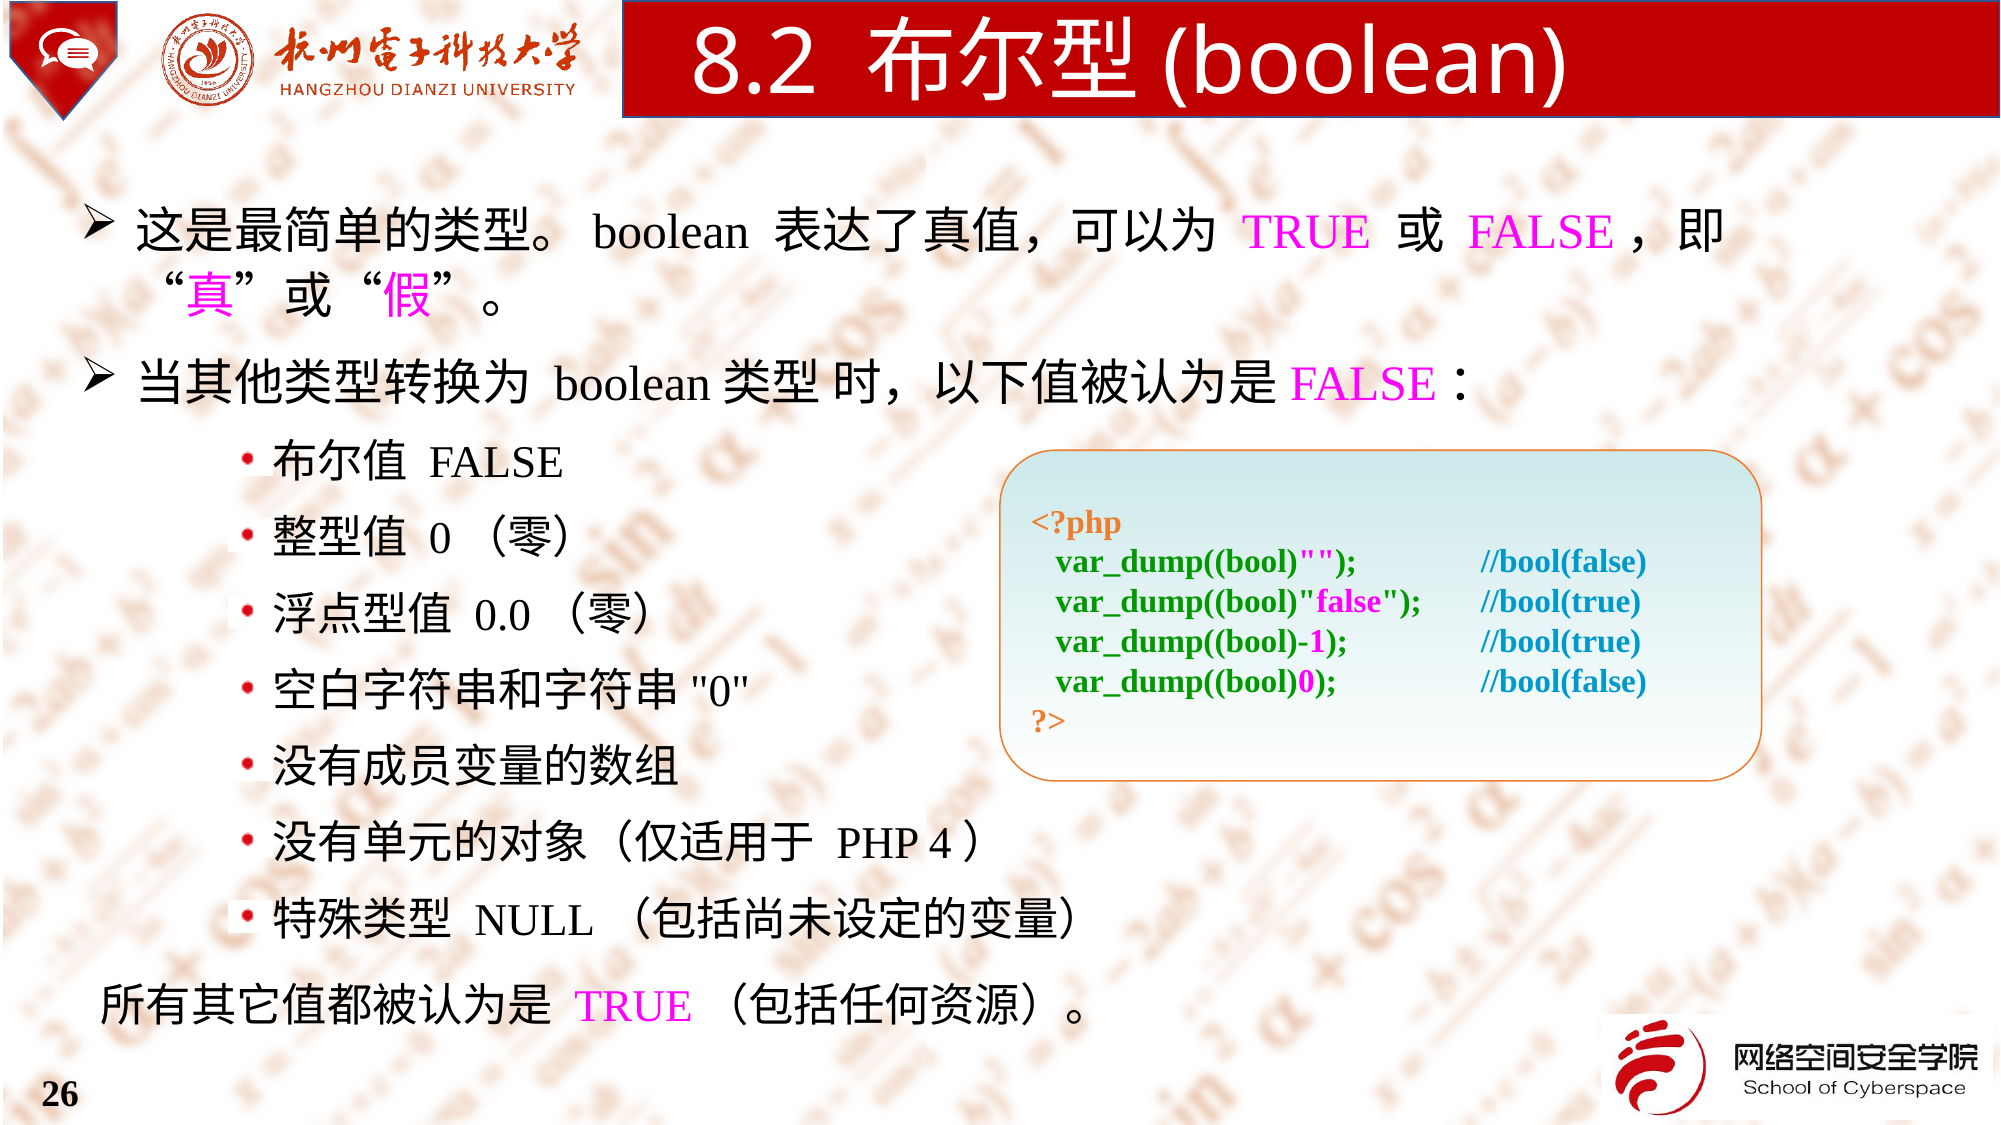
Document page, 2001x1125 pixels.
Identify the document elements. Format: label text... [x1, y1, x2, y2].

picture [228, 672, 273, 705]
picture [228, 900, 273, 933]
picture [228, 519, 273, 552]
picture [228, 595, 273, 628]
picture [228, 443, 273, 476]
text_box <?php var_dump((bool)""); //bool(false) var_dump((bool)"false"); //bool(true) var_dump((bool)-1); //bool(true) var_dump((bool)0); //bool(false) ?> [999, 450, 1762, 781]
picture [228, 824, 273, 857]
picture [155, 10, 591, 108]
text_box 这是最简单的类型。boolean 表达了真值，可以为 TRUE 或 FALSE，即“真”或“假”。 当其他类型转换为 boolean类型 时，以下值被认为是FALSE： 布尔值 FALSE 整型值 0（零） 浮点型值 0.0（零） 空白字符串和字符串"0" 没有成员变量的数组 没有单元的对象（仅适用于 PHP 4） 特殊类型 NULL（包括尚未设定的变量） 所有其它值都被认为是 TRUE（包括任何资源）。 [64, 184, 1861, 1047]
text_box 8.2 布尔型(boolean) [674, 17, 1861, 97]
picture [228, 748, 273, 781]
slide_number 26 [26, 1061, 477, 1122]
picture [1601, 1014, 1993, 1120]
